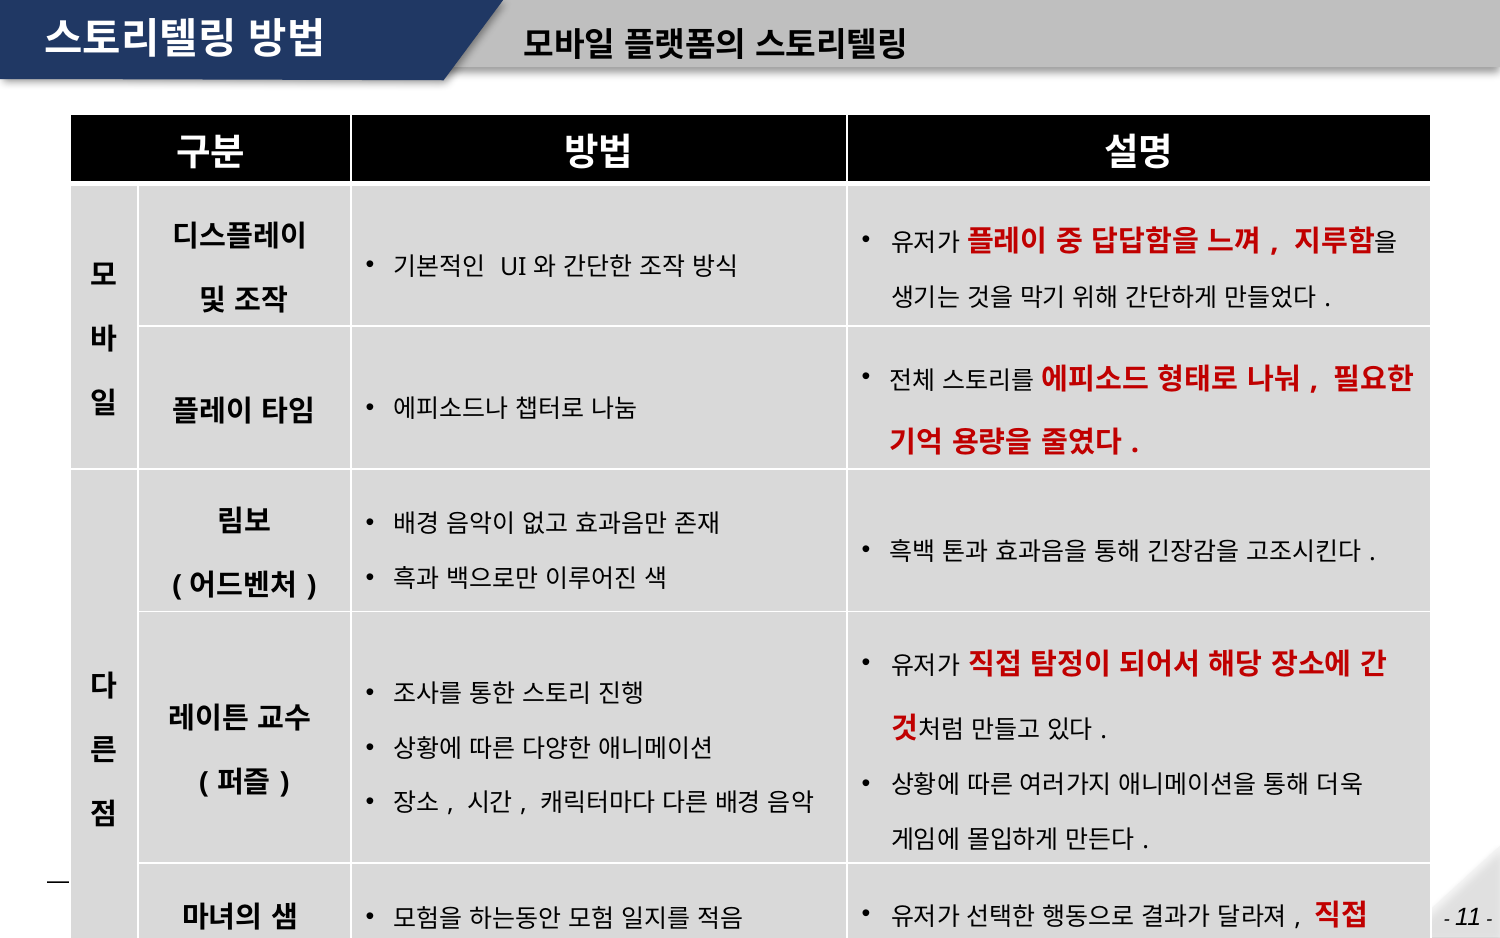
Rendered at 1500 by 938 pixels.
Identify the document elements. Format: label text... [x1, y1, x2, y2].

table_cell 기본적인 UI와 간단한 조작 방식 [352, 186, 846, 325]
table_cell 모험을 하는동안 모험 일지를 적음 행동에 따른 분기점이 생겨 여러 엔딩 [352, 864, 846, 938]
table_cell 모 바 일 [71, 186, 137, 468]
table_cell 다 른 점 [71, 470, 137, 938]
table_cell 플레이 타임 [139, 327, 350, 468]
table_header 설명 [848, 115, 1430, 181]
table_header 구분 [71, 115, 350, 181]
table_cell 마녀의 샘(RPG) [139, 864, 350, 938]
table_cell 디스플레이 및 조작 [139, 186, 350, 325]
table_cell 유저가 선택한 행동으로 결과가 달라져, 직접 플레이하는 것 처럼 느끼게 유도한다. [848, 864, 1430, 938]
table_cell 조사를 통한 스토리 진행 상황에 따른 다양한 애니메이션 장소, 시간, 캐릭터마다 다른 배경 음악 [352, 612, 846, 862]
table_cell 레이튼 교수(퍼즐) [139, 612, 350, 862]
table_cell 전체 스토리를 에피소드 형태로 나눠, 필요한 기억 용량을 줄였다. [848, 327, 1430, 468]
table_cell 유저가 플레이 중 답답함을 느껴, 지루함을 생기는 것을 막기 위해 간단하게 만들었다. [848, 186, 1430, 325]
table_cell 유저가 직접 탐정이 되어서 해당 장소에 간 것처럼 만들고 있다. 상황에 따른 여러가지 애니메이션을 통해 더욱 게임에 몰입하게 만든다. [848, 612, 1430, 862]
table_cell 림보 (어드벤처) [139, 470, 350, 611]
title 스토리텔링 방법 [29, 0, 479, 81]
table_header 방법 [352, 115, 846, 181]
table_cell 흑백 톤과 효과음을 통해 긴장감을 고조시킨다. [848, 470, 1430, 611]
list 모바일 플랫폼의 스토리텔링 [508, 0, 1500, 68]
table_cell 에피소드나 챕터로 나눔 [352, 327, 846, 468]
table_cell 배경 음악이 없고 효과음만 존재 흑과 백으로만 이루어진 색 [352, 470, 846, 611]
